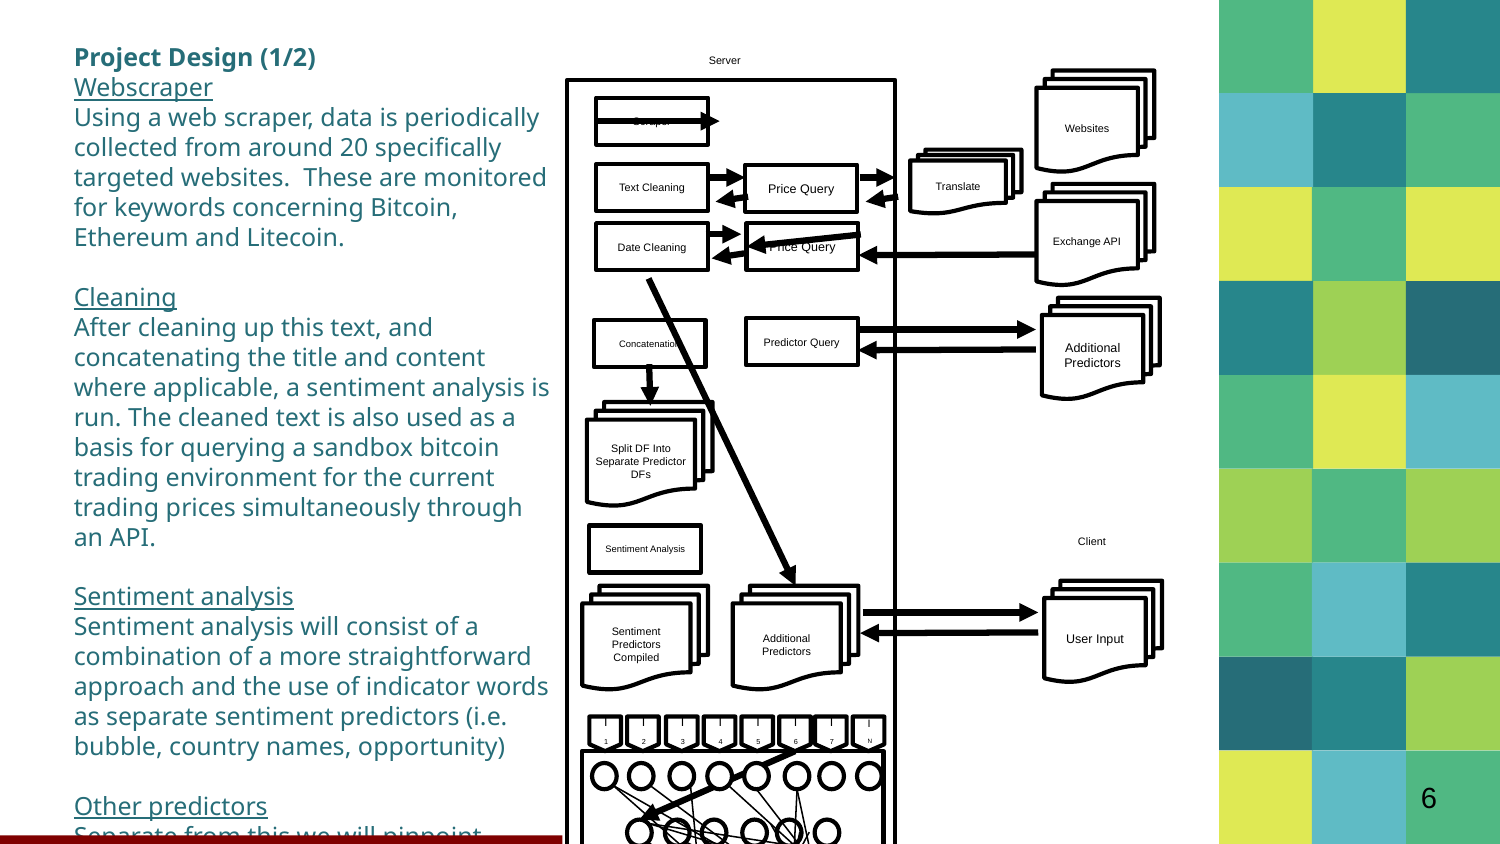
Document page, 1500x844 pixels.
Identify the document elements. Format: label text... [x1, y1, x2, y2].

slide_number 6 [1405, 749, 1500, 844]
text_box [567, 45, 1296, 844]
list Project Design (1/2) Webscraper Using a web scraper, data is periodically collected from around 20 specifically targeted websites. These are monitored for keywords concerning Bitcoin, Ethereum and Litecoin. Cleaning After cleaning up this text, and concatenating the title and content where applicable, a sentiment analysis is run. The cleaned text is also used as a basis for querying a sandbox bitcoin trading environment for the current trading prices simultaneously through an API. Sentiment analysis Sentiment analysis will consist of a combination of a more straightforward approach and the use of indicator words as separate sentiment predictors (i.e. bubble, country names, opportunity) Other predictors Separate from this we will pinpoint several other predictors such as total trading volume, stock prices etc. [58, 26, 569, 790]
text_box [0, 833, 562, 844]
